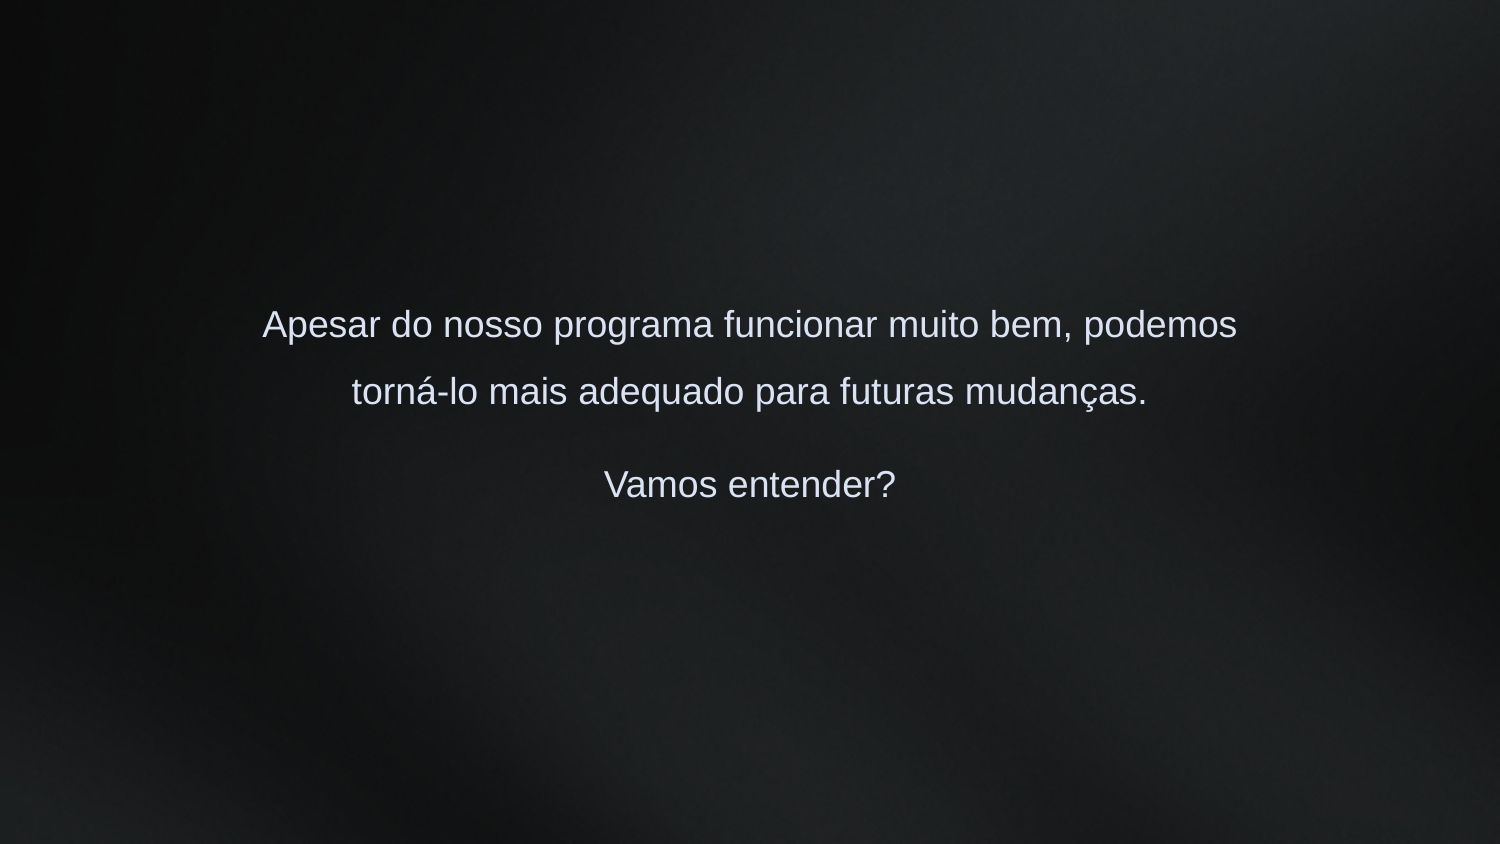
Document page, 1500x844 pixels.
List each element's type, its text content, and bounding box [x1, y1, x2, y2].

picture [0, 0, 1500, 844]
text_box Apesar do nosso programa funcionar muito bem, podemos torná-lo mais adequado para futuras mudanças. Vamos entender? [203, 269, 1297, 513]
